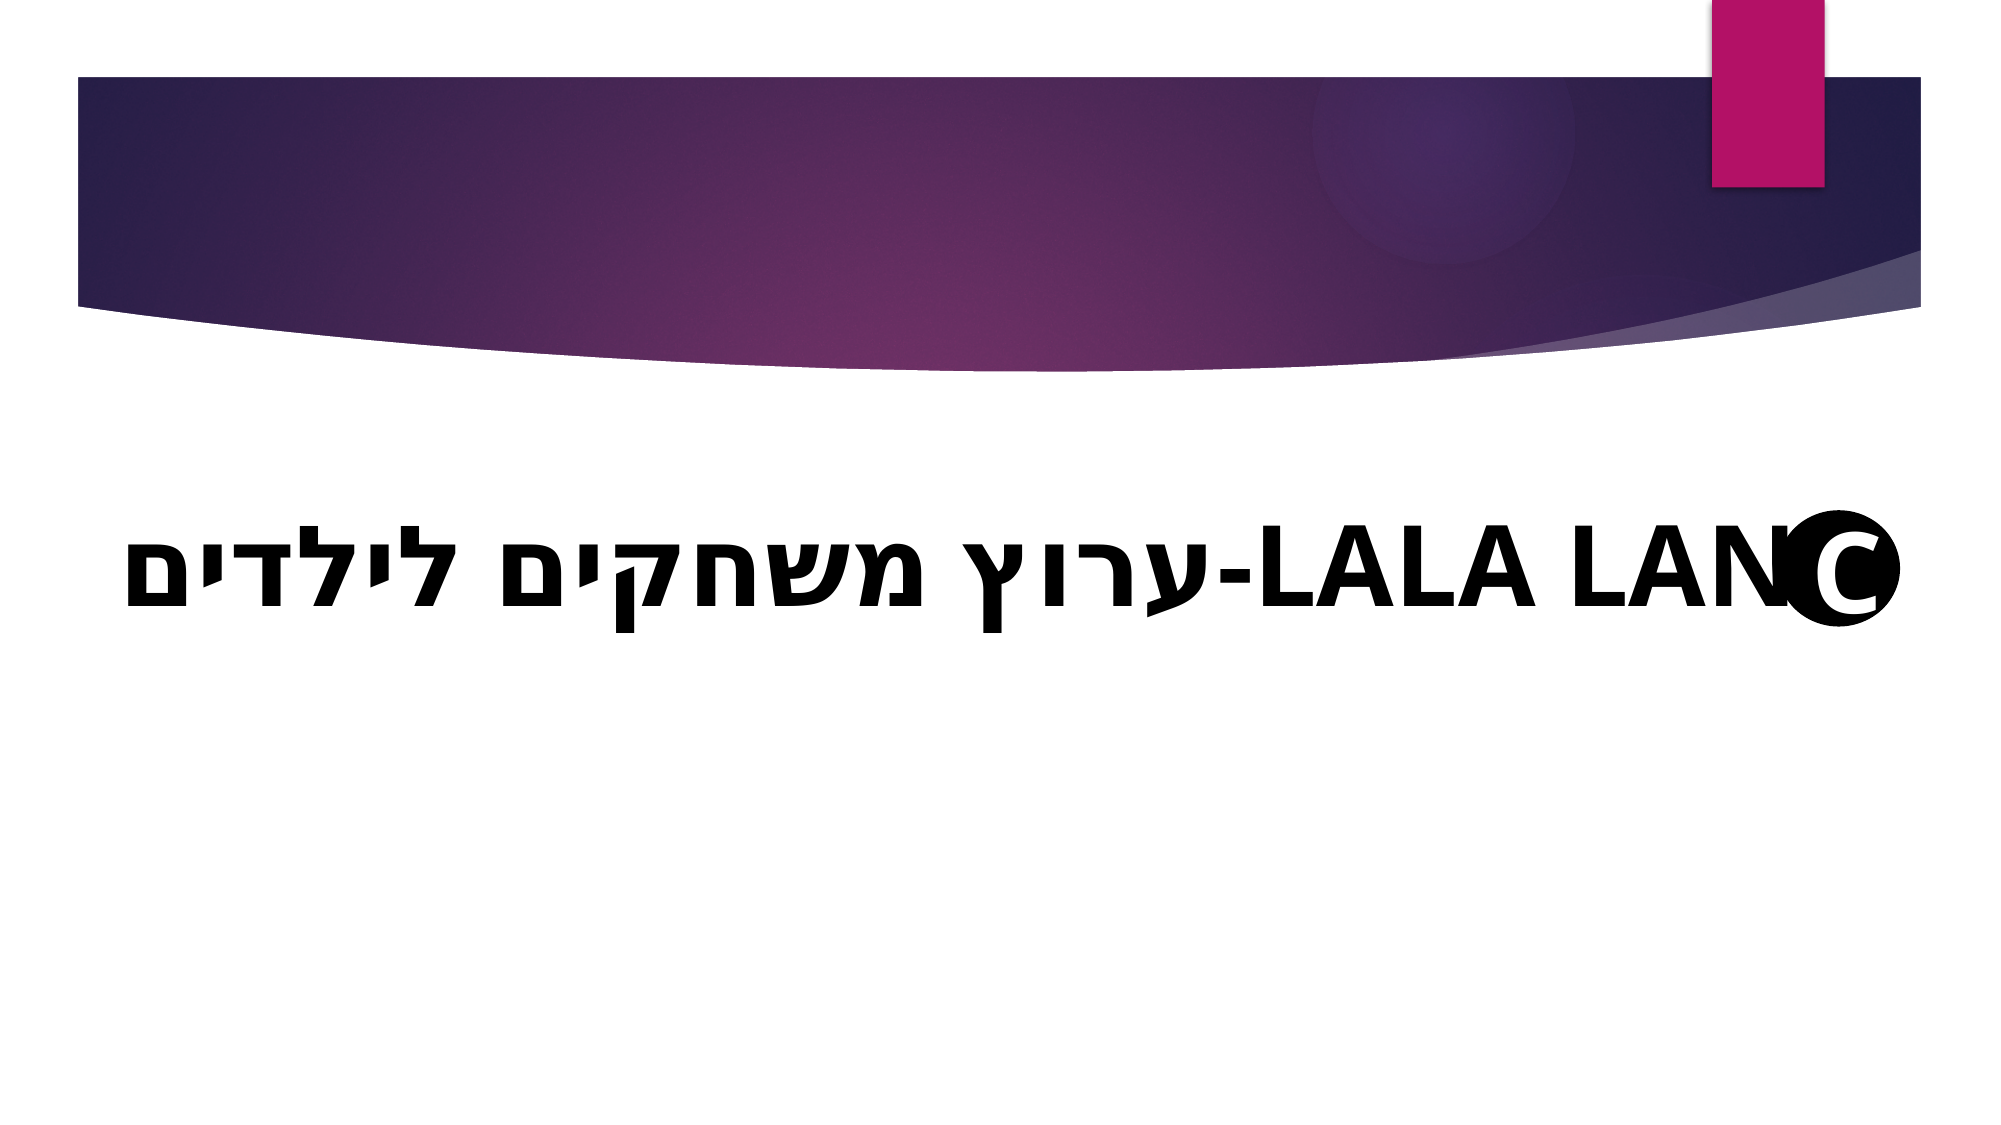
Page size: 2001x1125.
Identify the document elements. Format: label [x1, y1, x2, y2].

text_box [220, 486, 1899, 639]
